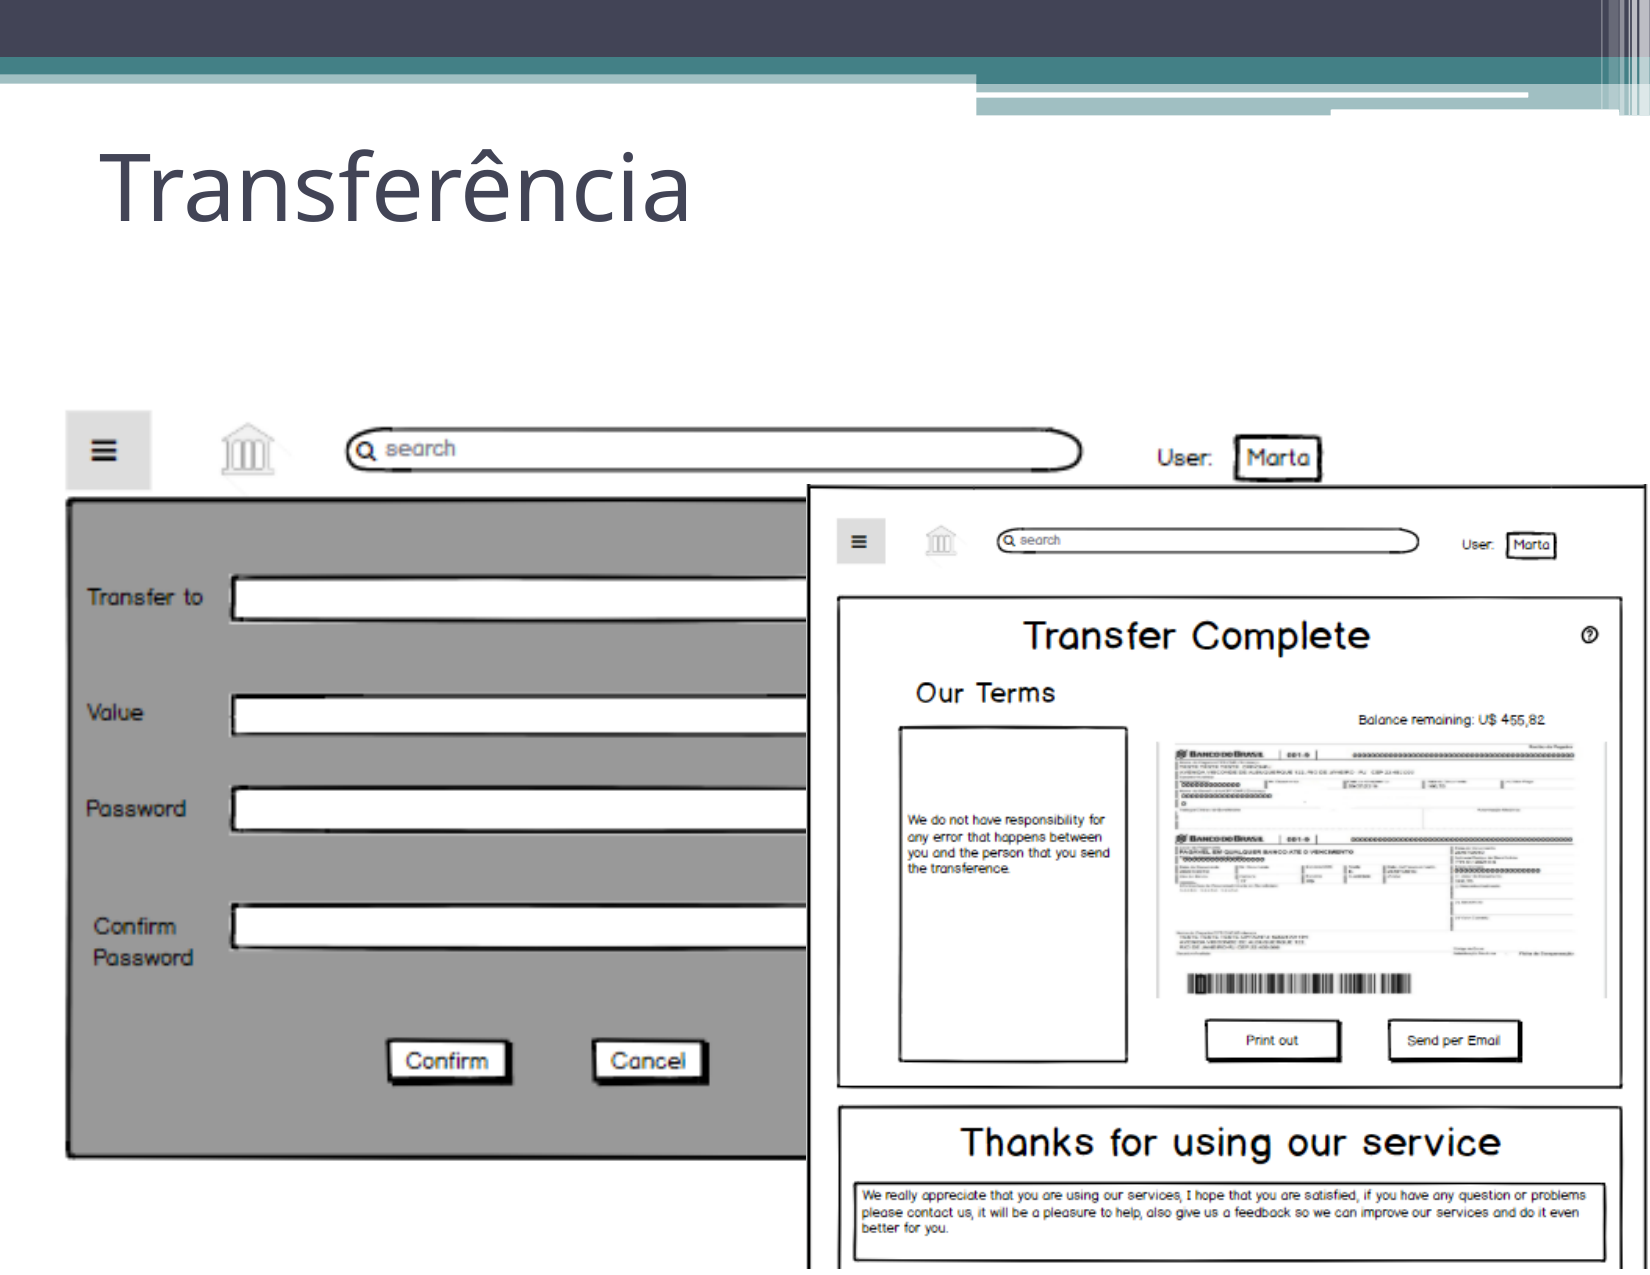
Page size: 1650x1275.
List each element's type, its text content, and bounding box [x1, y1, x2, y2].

title Transferência [82, 84, 1568, 284]
picture [805, 484, 1650, 1269]
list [35, 399, 1618, 1186]
